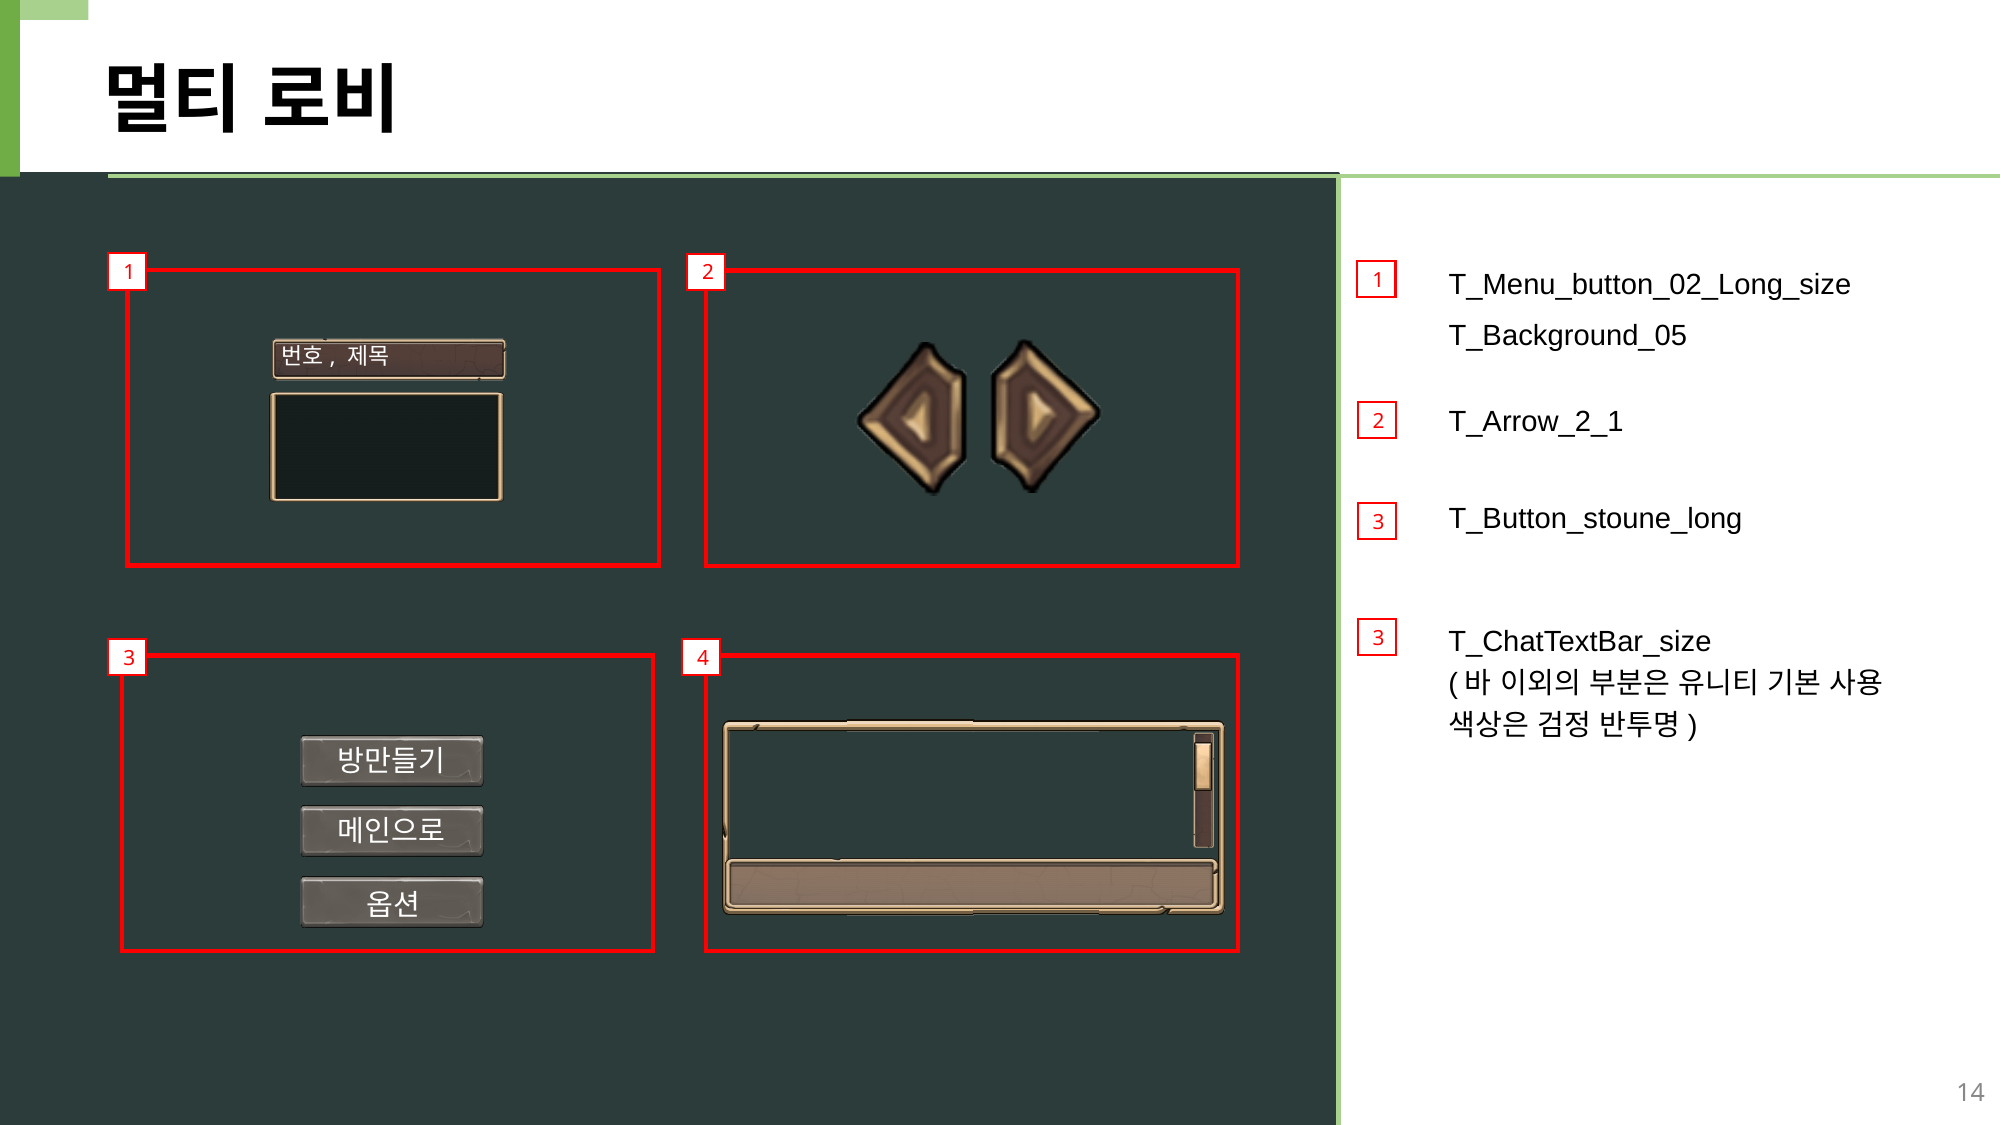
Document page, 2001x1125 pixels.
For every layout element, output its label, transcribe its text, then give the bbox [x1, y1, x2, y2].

text_box T_Menu_button_02_Long_size [1433, 258, 1934, 308]
picture [837, 339, 1122, 496]
text_box T_ChatTextBar_size (바 이외의 부분은 유니티 기본 사용 색상은 검정 반투명) [1433, 607, 2000, 749]
text_box 멀티 로비 [93, 44, 1645, 149]
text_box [266, 333, 509, 503]
text_box T_Background_05 [1433, 308, 1761, 359]
text_box 2 [1357, 401, 1396, 438]
text_box T_Arrow_2_1 [1433, 394, 1934, 445]
text_box 3 [1357, 502, 1396, 539]
text_box 4 [682, 638, 721, 675]
text_box [121, 655, 654, 951]
text_box 1 [108, 253, 147, 290]
picture [299, 876, 484, 929]
text_box [0, 172, 1340, 1125]
picture [299, 805, 484, 857]
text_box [719, 719, 1225, 916]
picture [299, 735, 484, 787]
text_box 3 [108, 638, 147, 675]
slide_number 14 [1550, 1063, 2000, 1123]
text_box 1 [1357, 261, 1396, 298]
text_box 3 [1357, 619, 1396, 656]
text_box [0, 0, 89, 177]
text_box 2 [686, 253, 726, 290]
text_box T_Button_stoune_long [1433, 491, 1934, 542]
text_box [127, 270, 659, 566]
text_box [706, 655, 1238, 951]
text_box [706, 270, 1238, 566]
